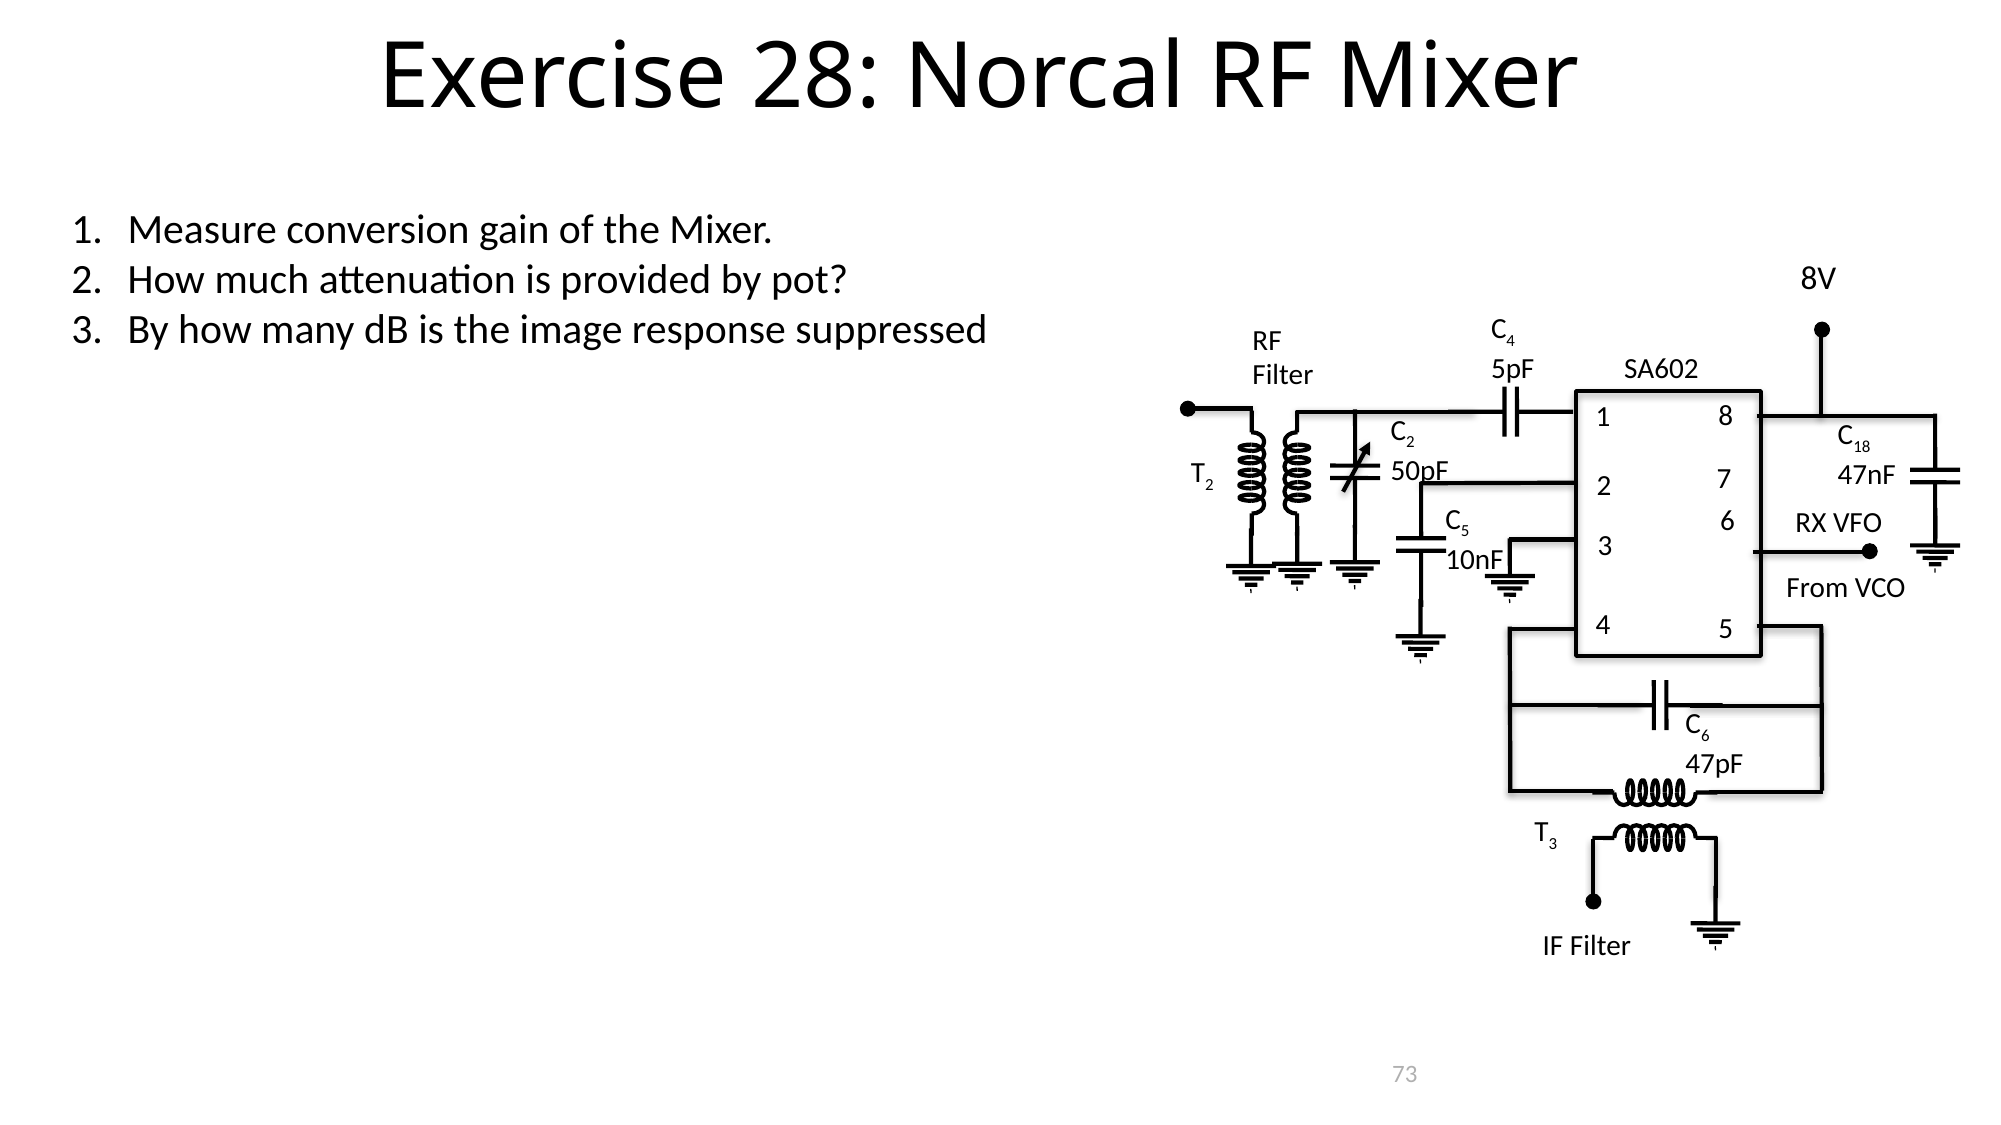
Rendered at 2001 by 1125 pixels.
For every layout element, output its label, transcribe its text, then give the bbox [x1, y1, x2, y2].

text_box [1180, 249, 1961, 970]
text_box Measure conversion gain of the Mixer. How much attenuation is provided by pot? By how many dB is the image response suppressed [63, 194, 1127, 1005]
slide_number 73 [1074, 738, 1425, 1125]
text_box Exercise 28: Norcal RF Mixer [31, 16, 1929, 127]
